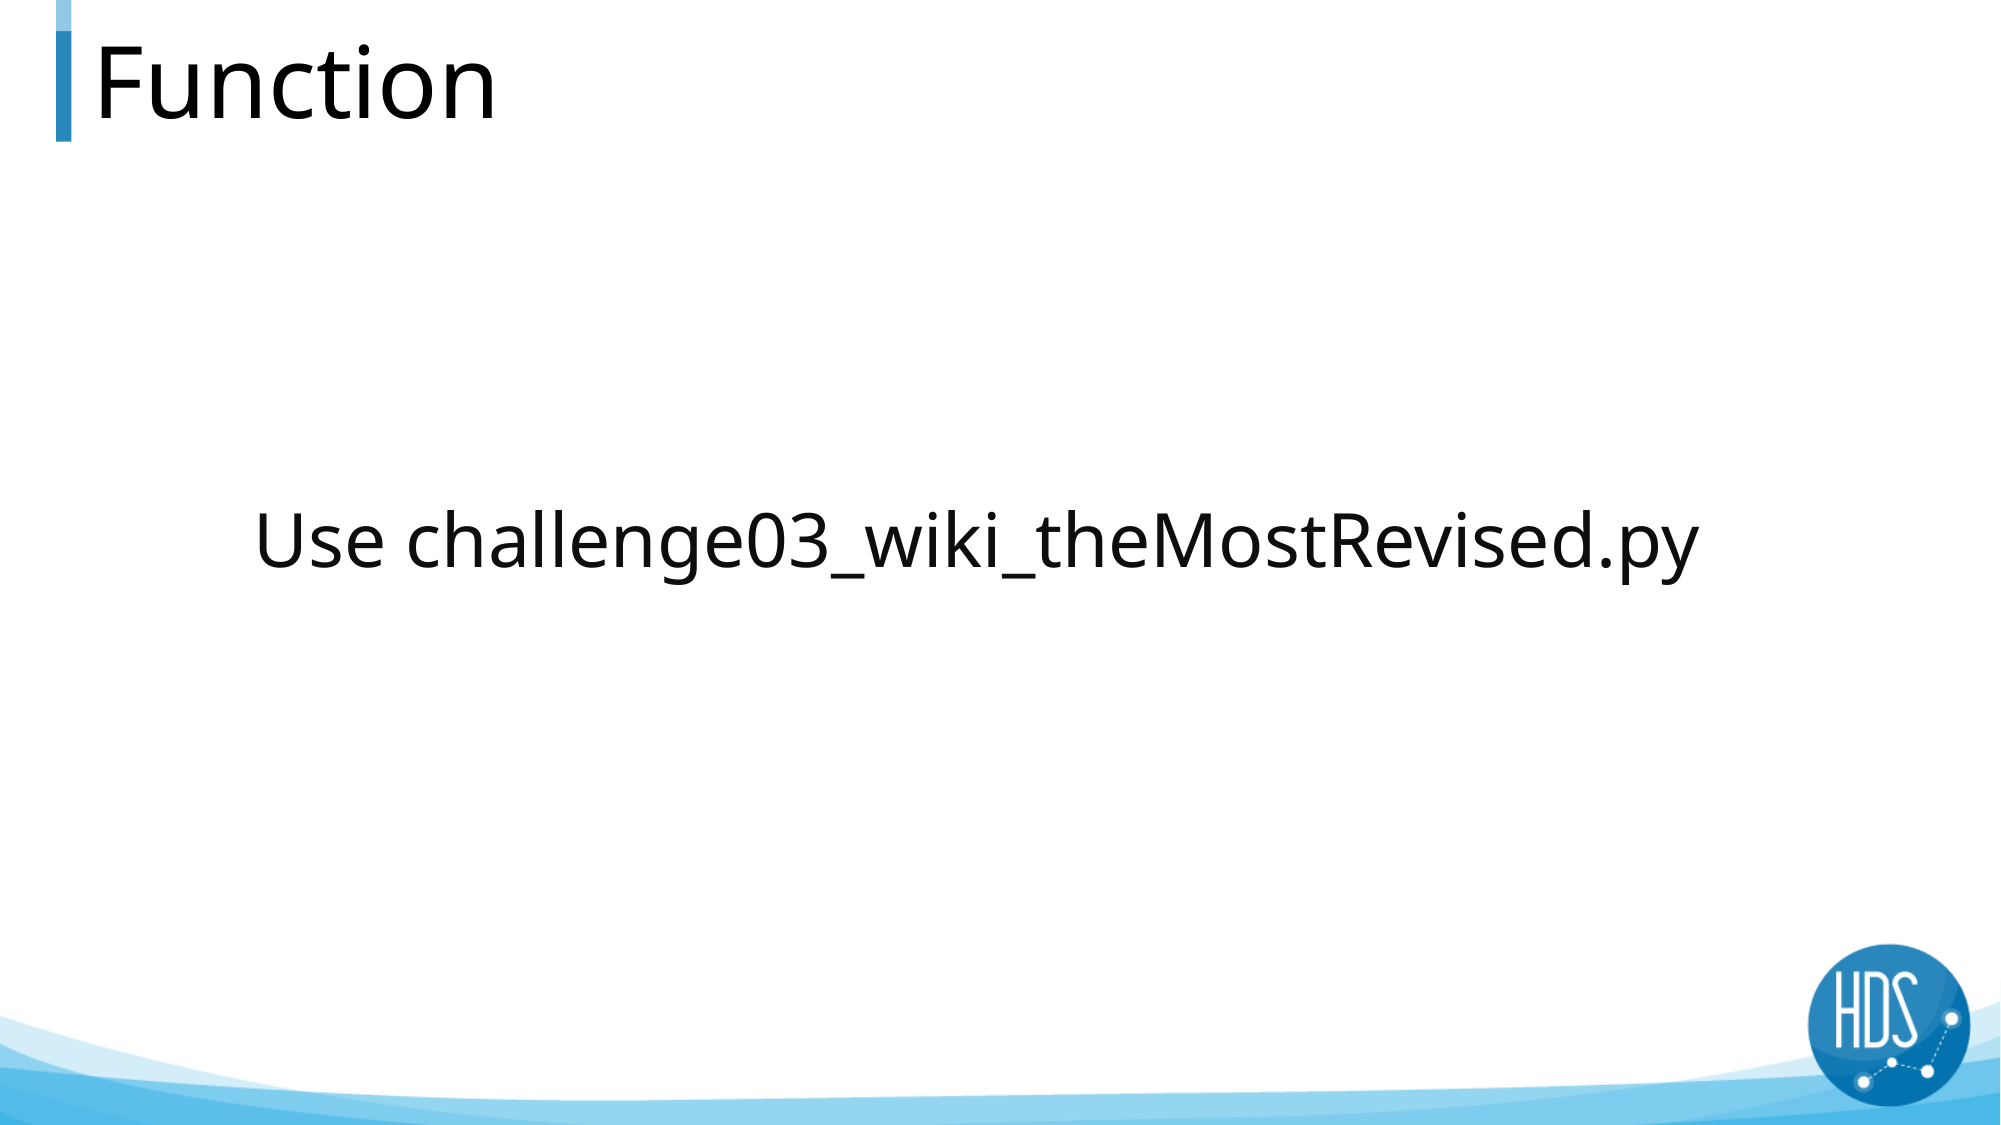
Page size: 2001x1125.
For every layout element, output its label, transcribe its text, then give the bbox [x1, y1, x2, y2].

picture [0, 0, 2001, 1125]
text_box Use challenge03_wiki_theMostRevised.py [109, 485, 1844, 591]
text_box [55, 32, 72, 143]
title Function [77, 31, 1977, 142]
text_box [55, 0, 72, 32]
